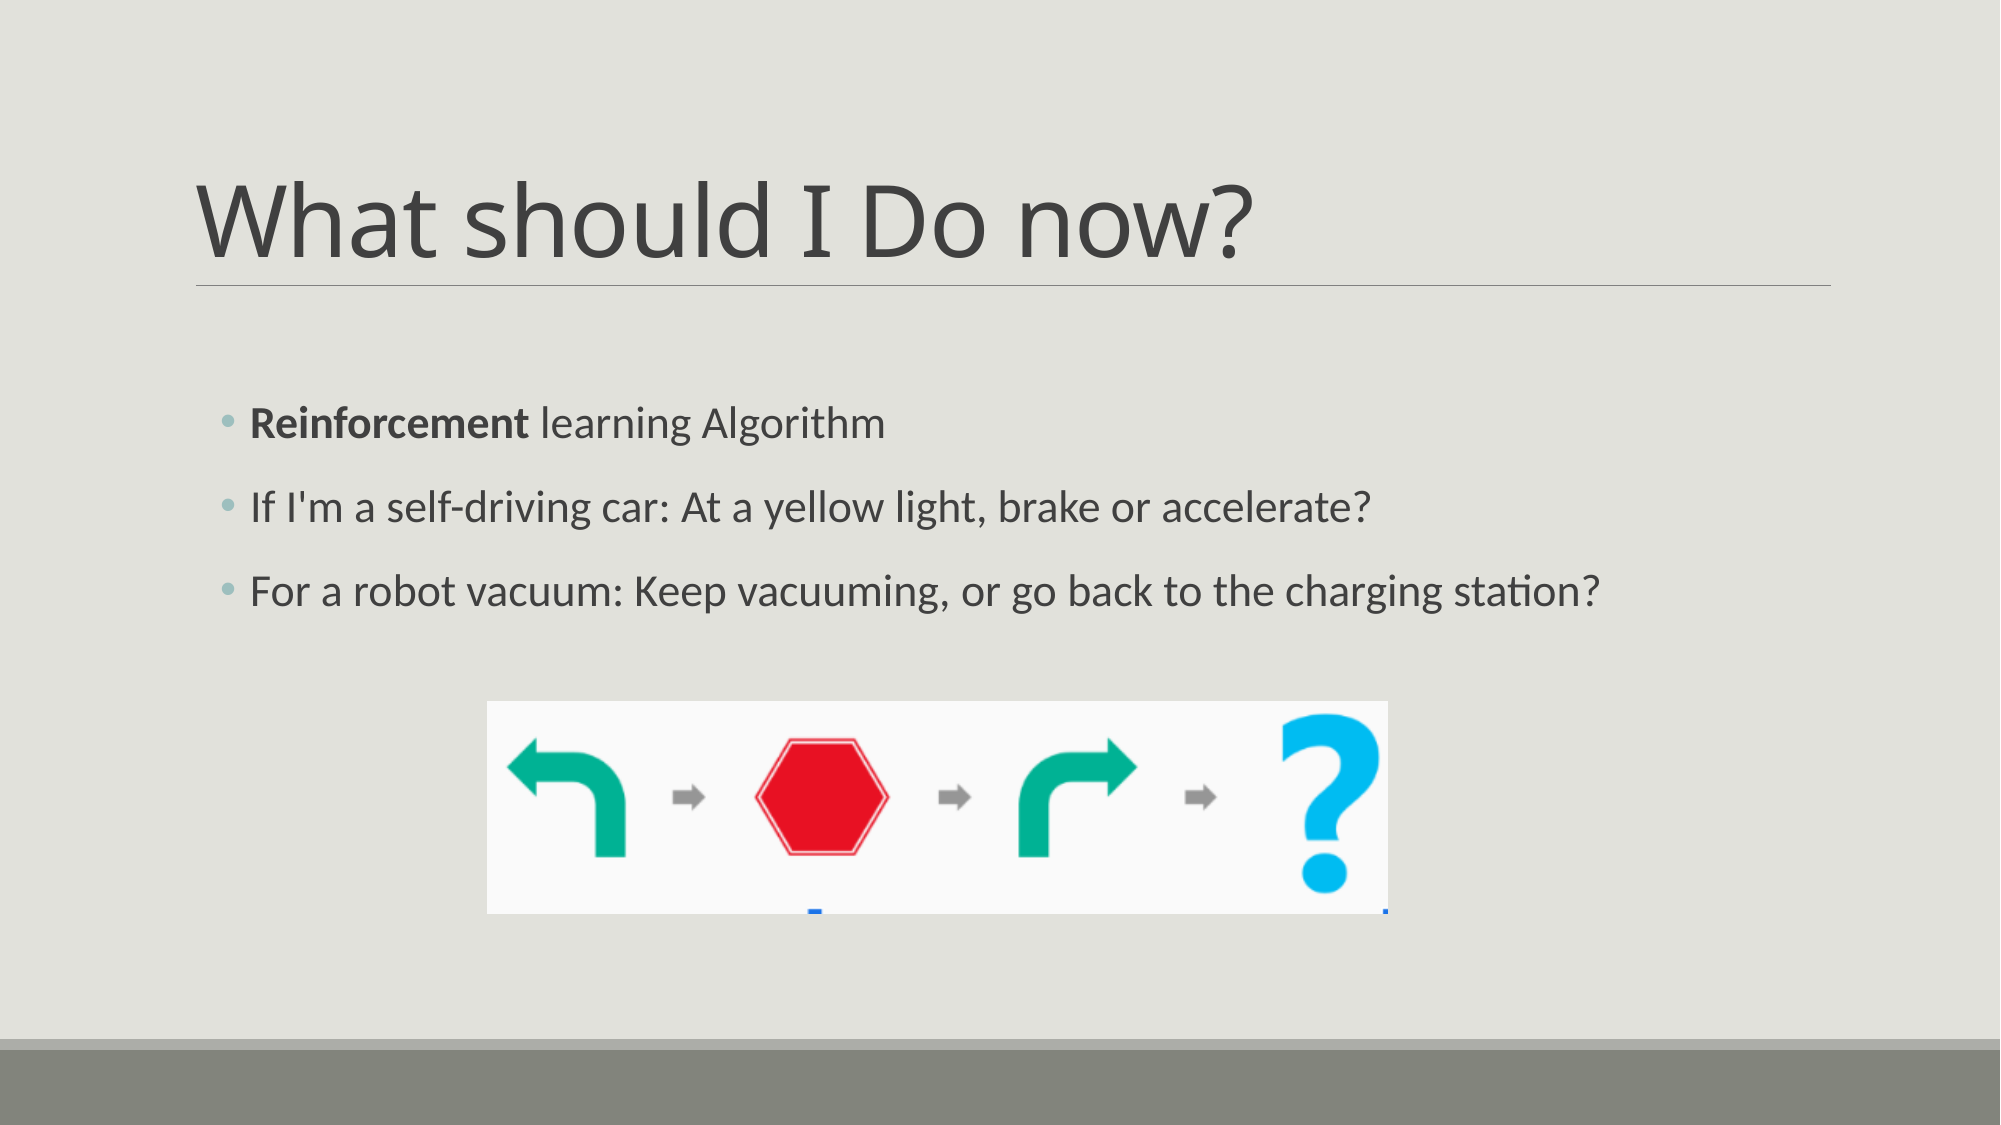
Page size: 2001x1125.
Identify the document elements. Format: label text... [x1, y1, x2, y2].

list Reinforcement learning Algorithm If I'm a self-driving car: At a yellow light, brake or accelerate? For a robot vacuum: Keep vacuuming, or go back to the charging station? [187, 369, 1806, 646]
title What should I Do now? [180, 47, 1830, 285]
picture [487, 700, 1389, 915]
